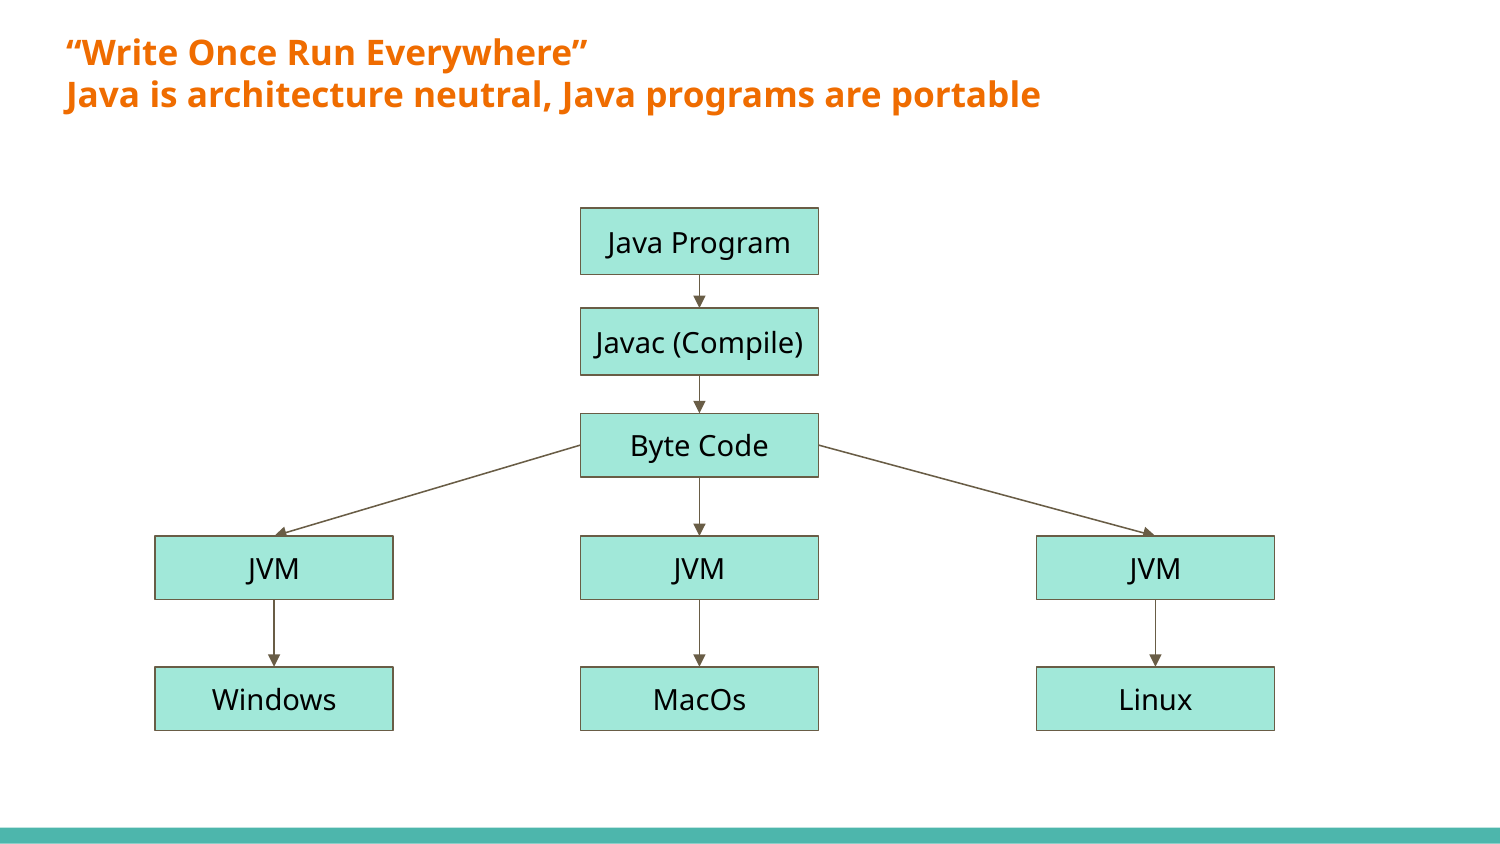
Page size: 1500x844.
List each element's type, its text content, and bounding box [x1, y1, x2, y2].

text_box MacOs [580, 666, 819, 731]
text_box Java Program [580, 207, 819, 275]
text_box Javac (Compile) [580, 307, 819, 375]
text_box Byte Code [580, 413, 819, 477]
text_box Linux [1036, 666, 1275, 731]
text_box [818, 444, 1156, 537]
text_box JVM [1036, 536, 1275, 600]
text_box JVM [155, 536, 394, 600]
title “Write Once Run Everywhere” Java is architecture neutral, Java programs are portable [51, 15, 1449, 132]
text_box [273, 444, 581, 537]
text_box JVM [580, 536, 819, 600]
text_box Windows [155, 666, 394, 731]
